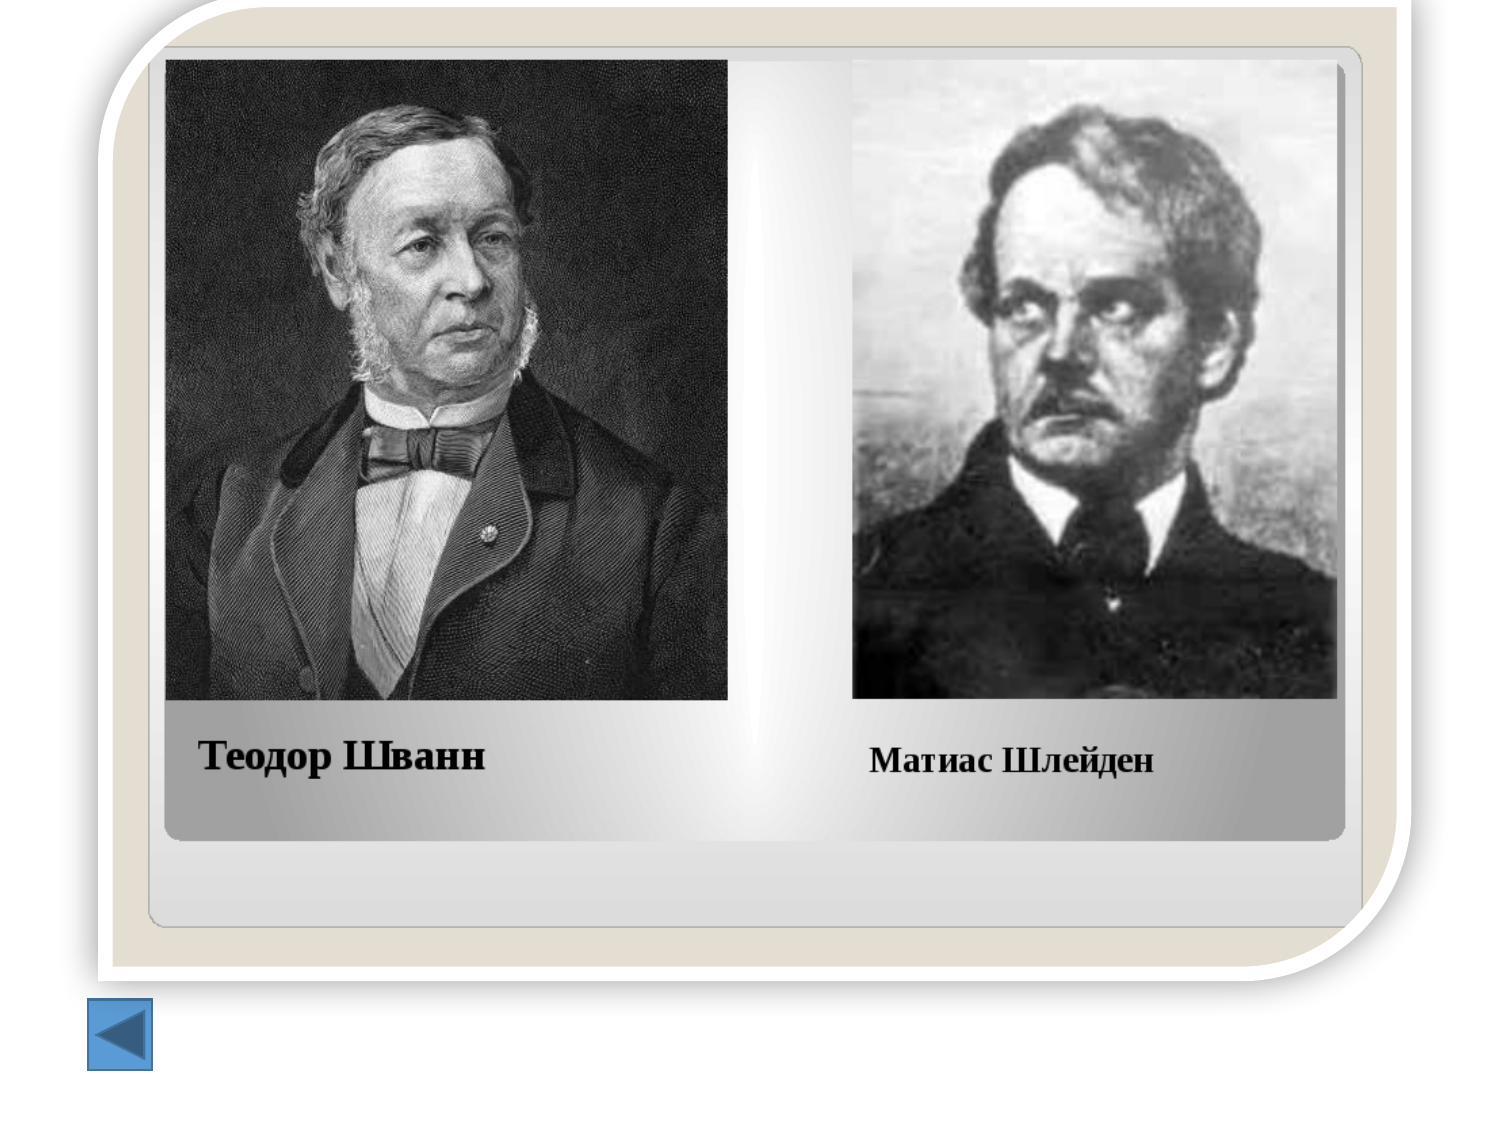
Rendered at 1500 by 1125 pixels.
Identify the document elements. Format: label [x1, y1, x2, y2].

text_box [87, 998, 153, 1071]
picture [105, 0, 1405, 974]
